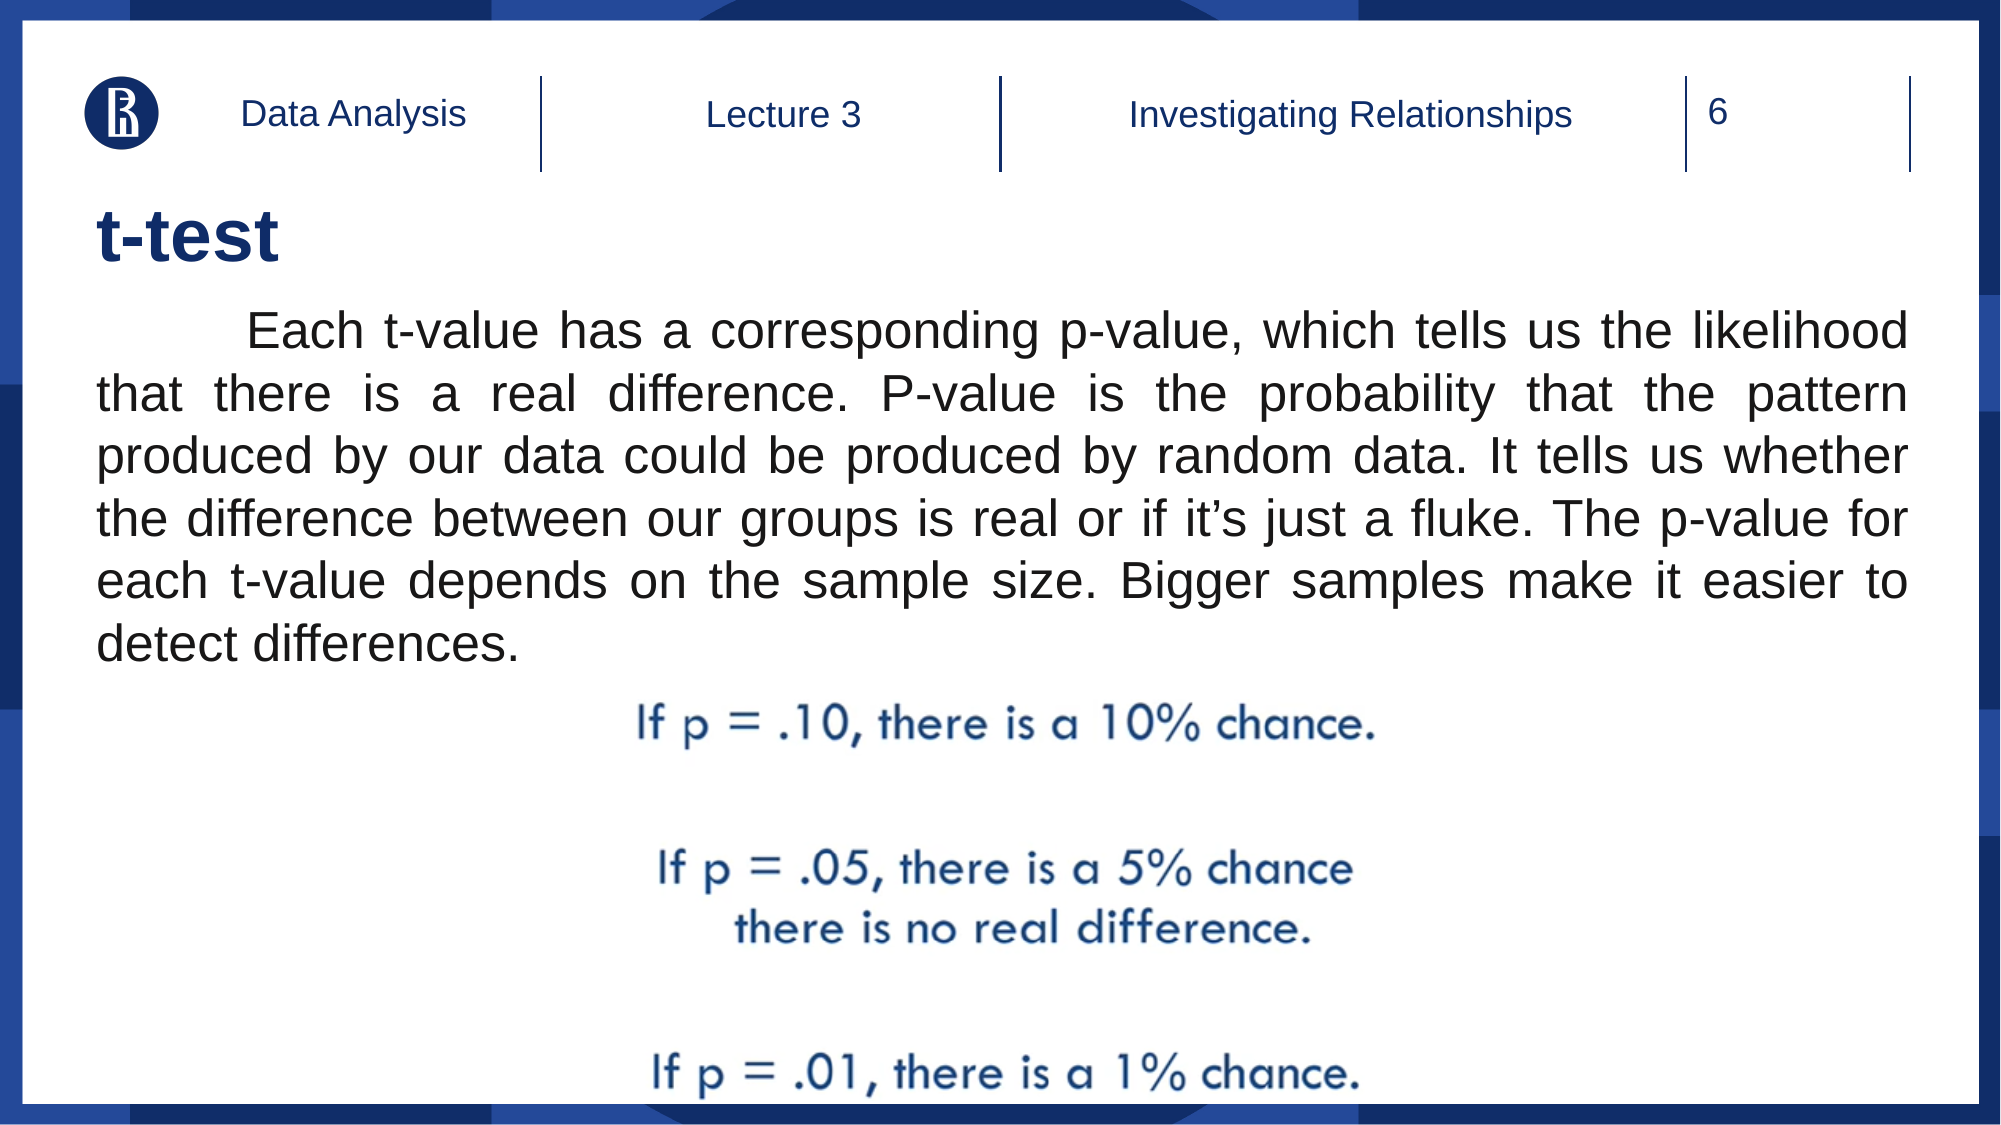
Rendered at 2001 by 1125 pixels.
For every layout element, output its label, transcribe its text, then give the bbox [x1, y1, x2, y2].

list Each t-value has a corresponding p-value, which tells us the likelihood that there is a real difference. P-value is the probability that the pattern produced by our data could be produced by random data. It tells us whether the difference between our groups is real or if it’s just a fluke. The p-value for each t-value depends on the sample size. Bigger samples make it easier to detect differences. [96, 296, 1911, 911]
picture [0, 0, 2001, 1125]
title t-test [96, 186, 1911, 296]
list Investigating Relationships [1026, 90, 1675, 157]
list Lecture 3 [567, 90, 1000, 157]
list Data Analysis [187, 88, 520, 157]
